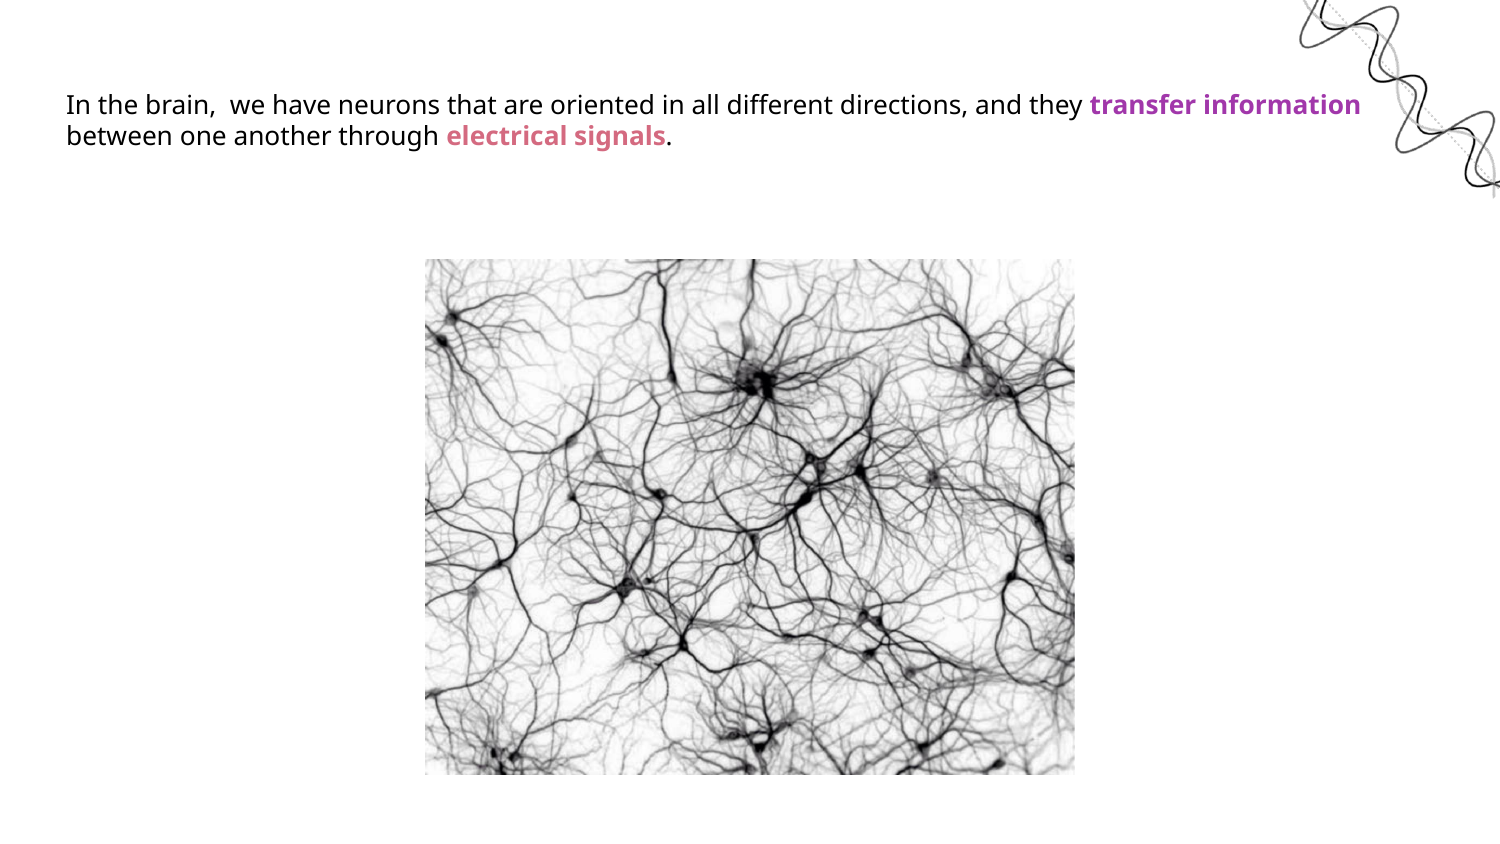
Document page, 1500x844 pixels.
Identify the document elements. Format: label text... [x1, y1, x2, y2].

picture [424, 258, 1076, 775]
title In the brain, we have neurons that are oriented in all different directions, and they transfer information between one another through electrical signals. [51, 72, 1449, 167]
picture [1186, 0, 1500, 338]
